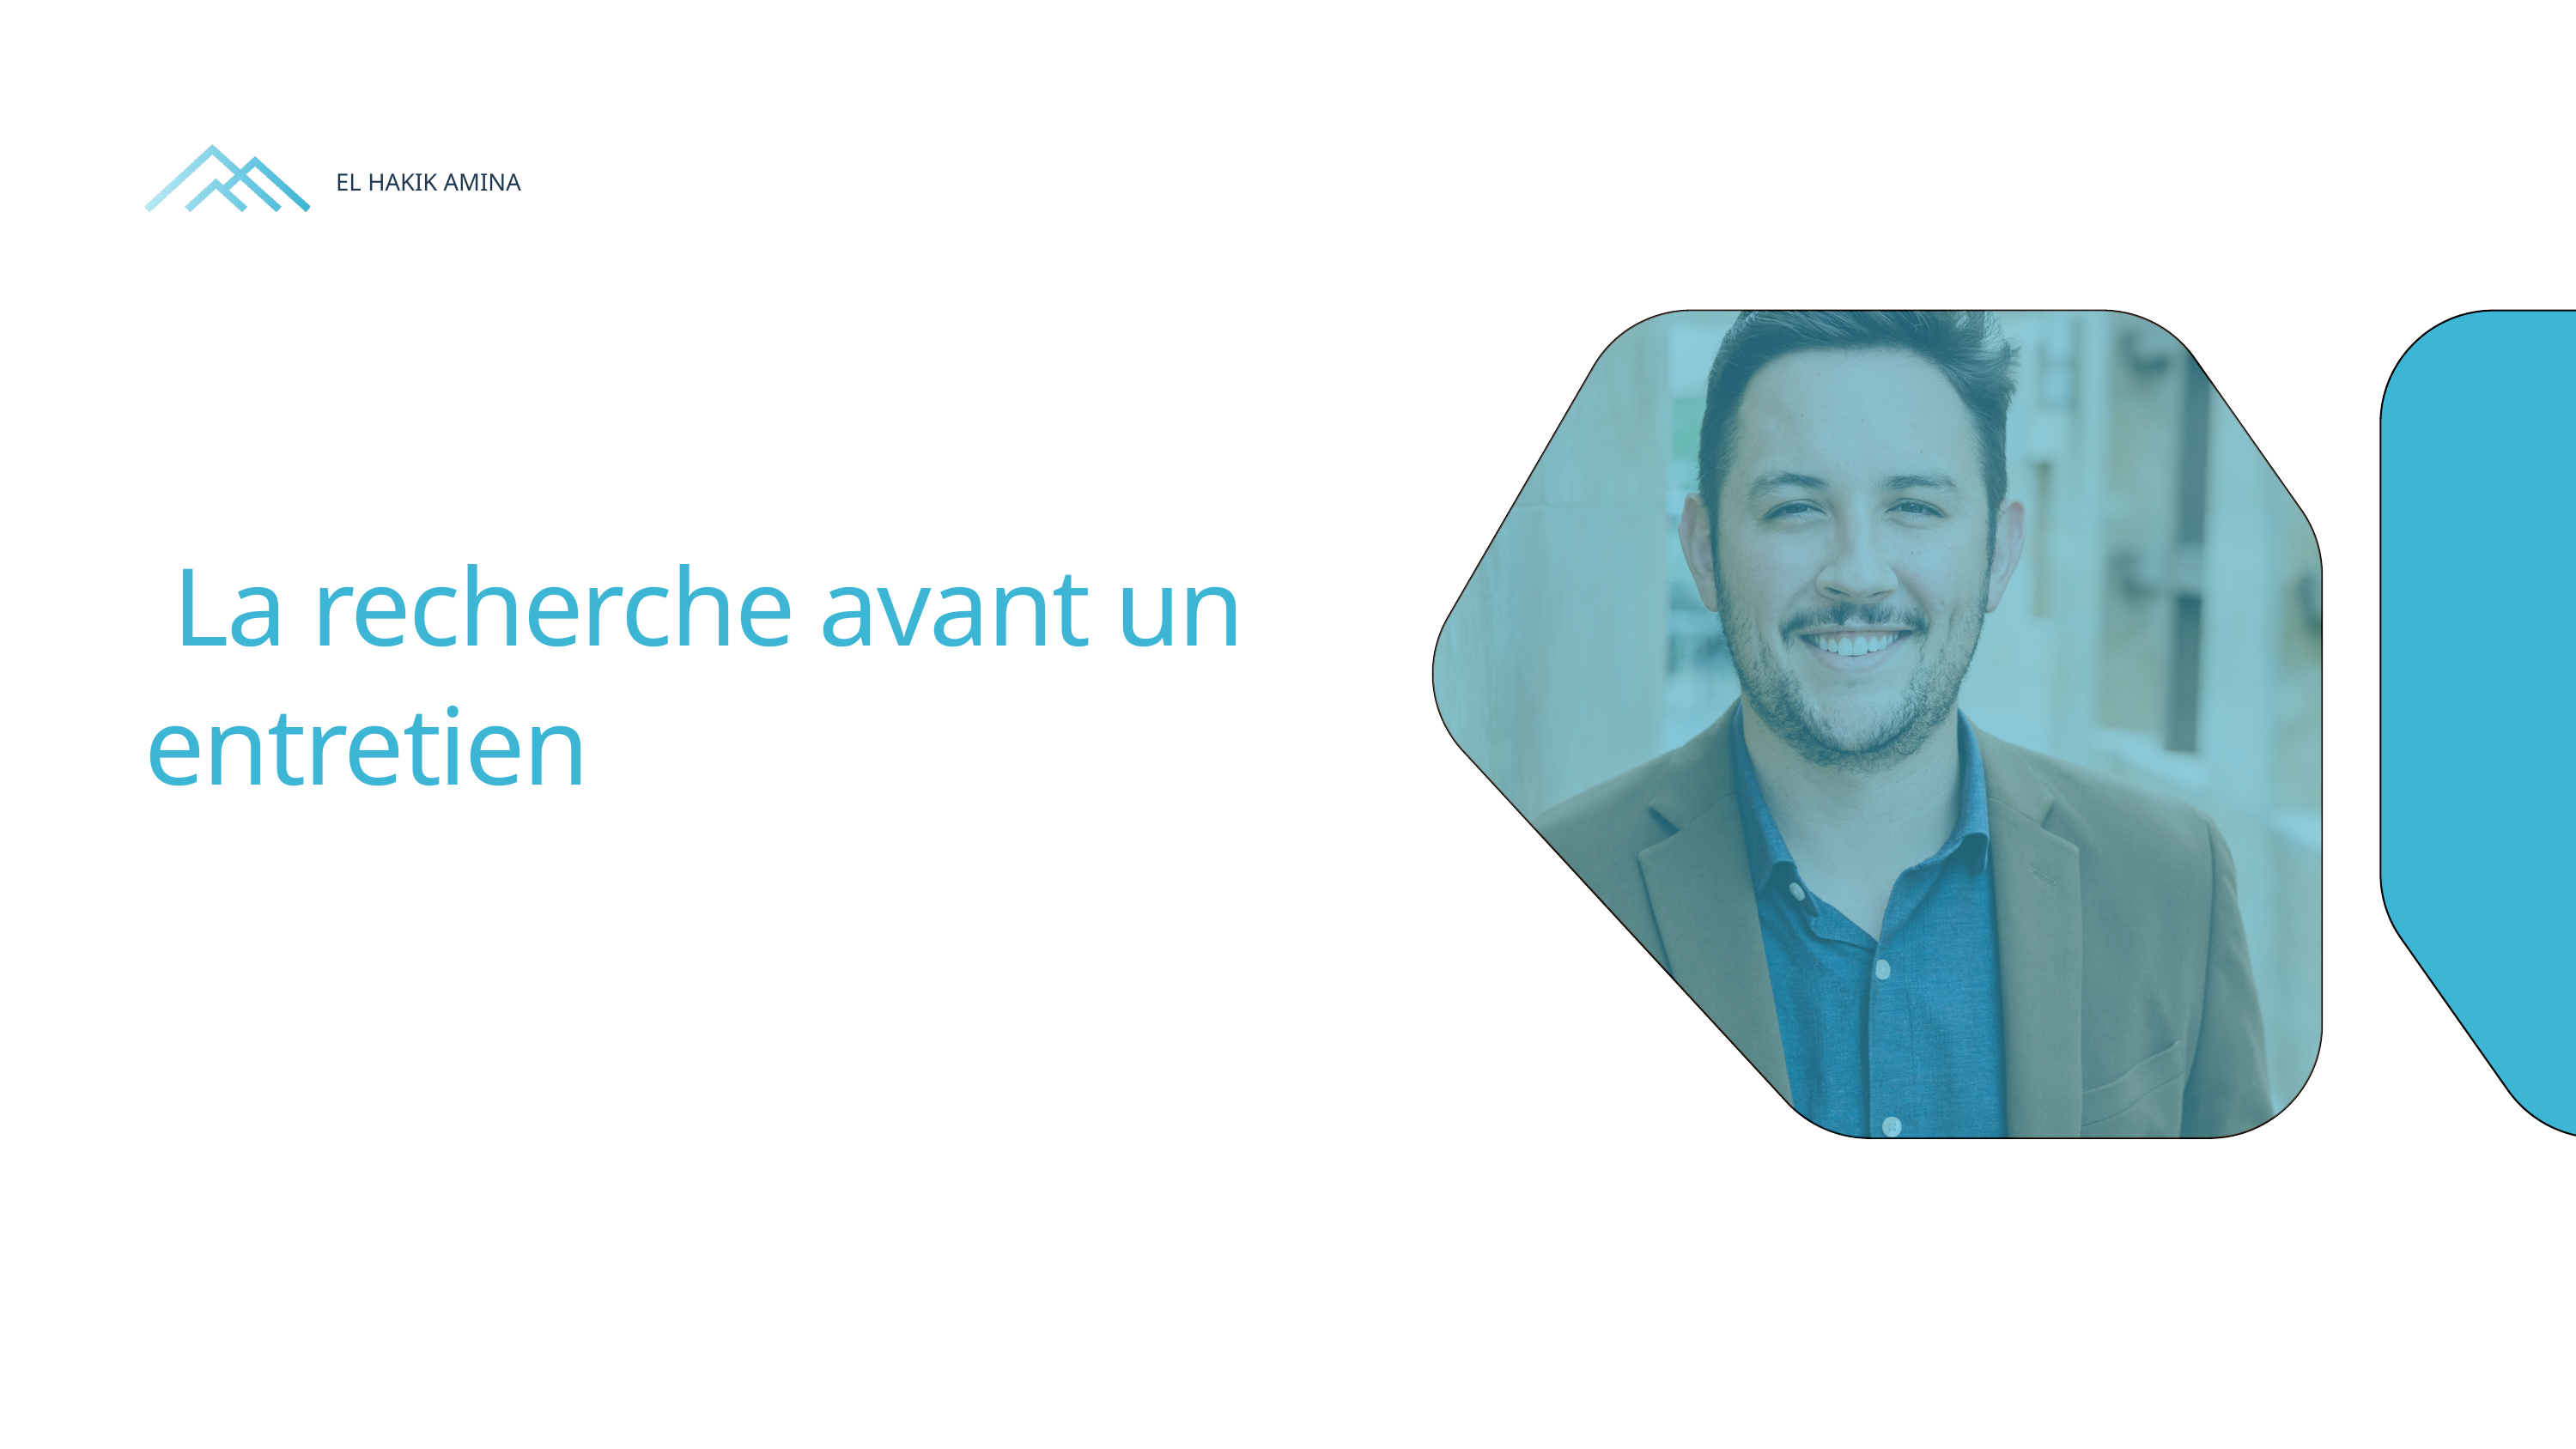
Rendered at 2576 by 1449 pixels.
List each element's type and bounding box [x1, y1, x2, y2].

text_box [2379, 310, 2576, 1138]
text_box [144, 144, 762, 213]
text_box [144, 534, 1289, 914]
text_box [1432, 310, 2323, 1138]
